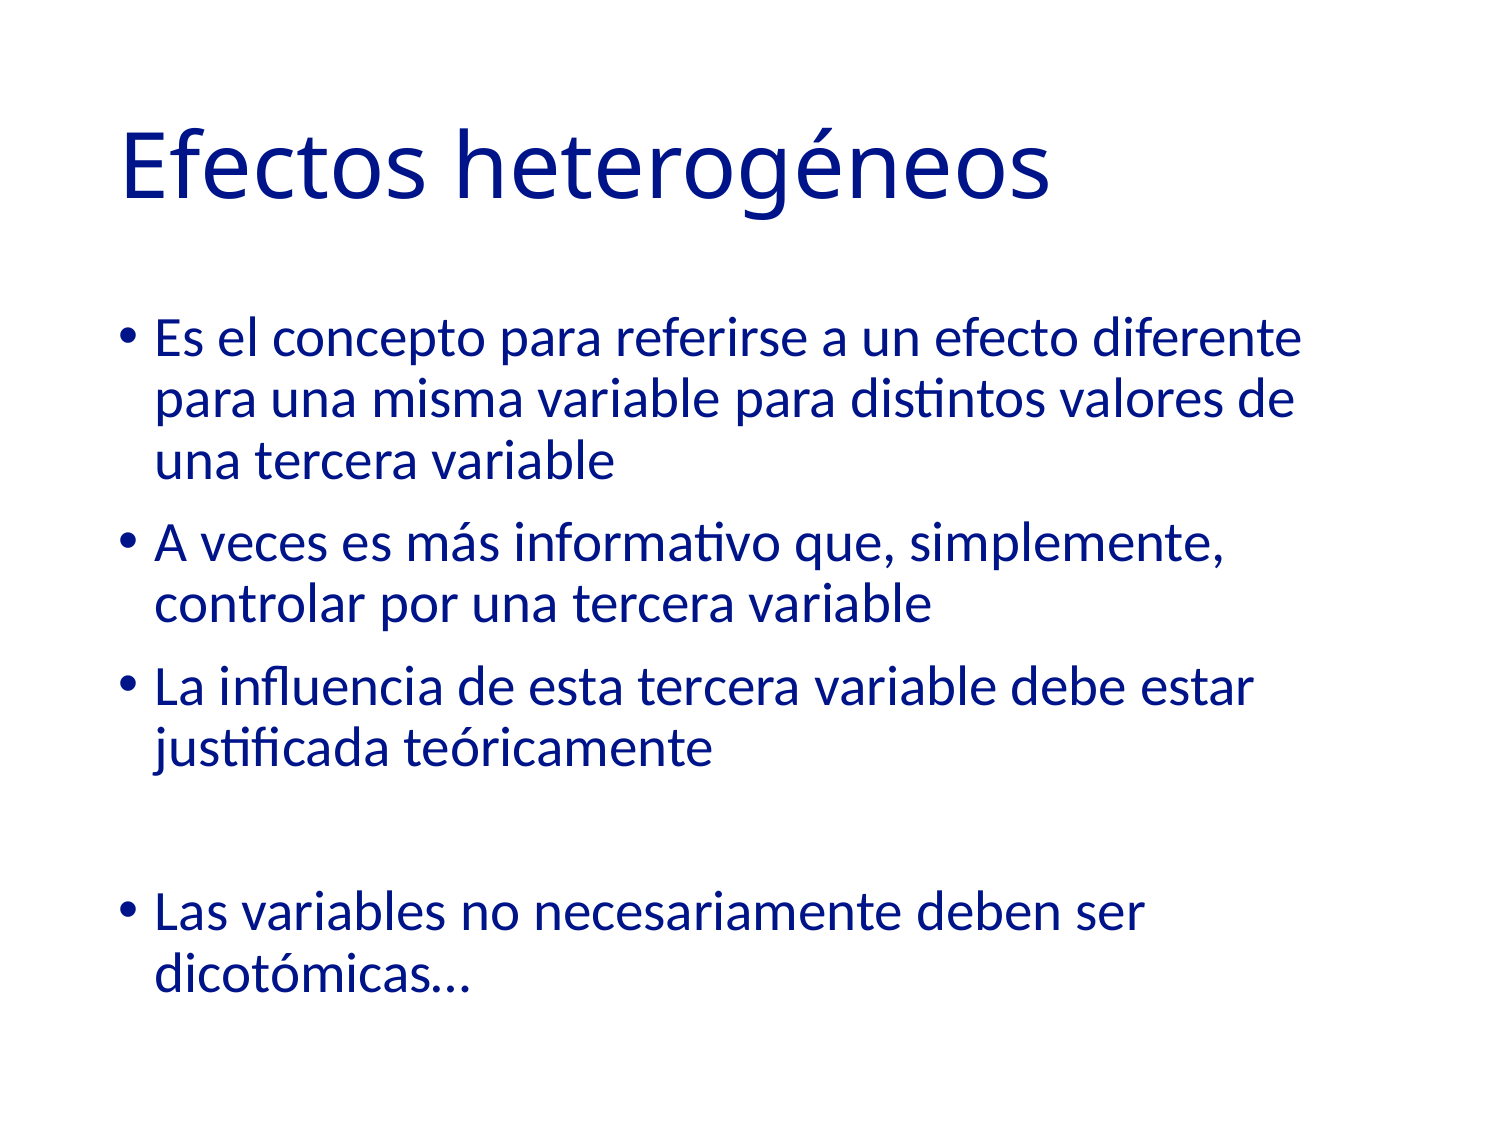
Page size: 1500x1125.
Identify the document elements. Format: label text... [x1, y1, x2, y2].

list Es el concepto para referirse a un efecto diferente para una misma variable para distintos valores de una tercera variable A veces es más informativo que, simplemente, controlar por una tercera variable La influencia de esta tercera variable debe estar justificada teóricamente Las variables no necesariamente deben ser dicotómicas… [103, 299, 1397, 1014]
title Efectos heterogéneos [103, 59, 1397, 278]
